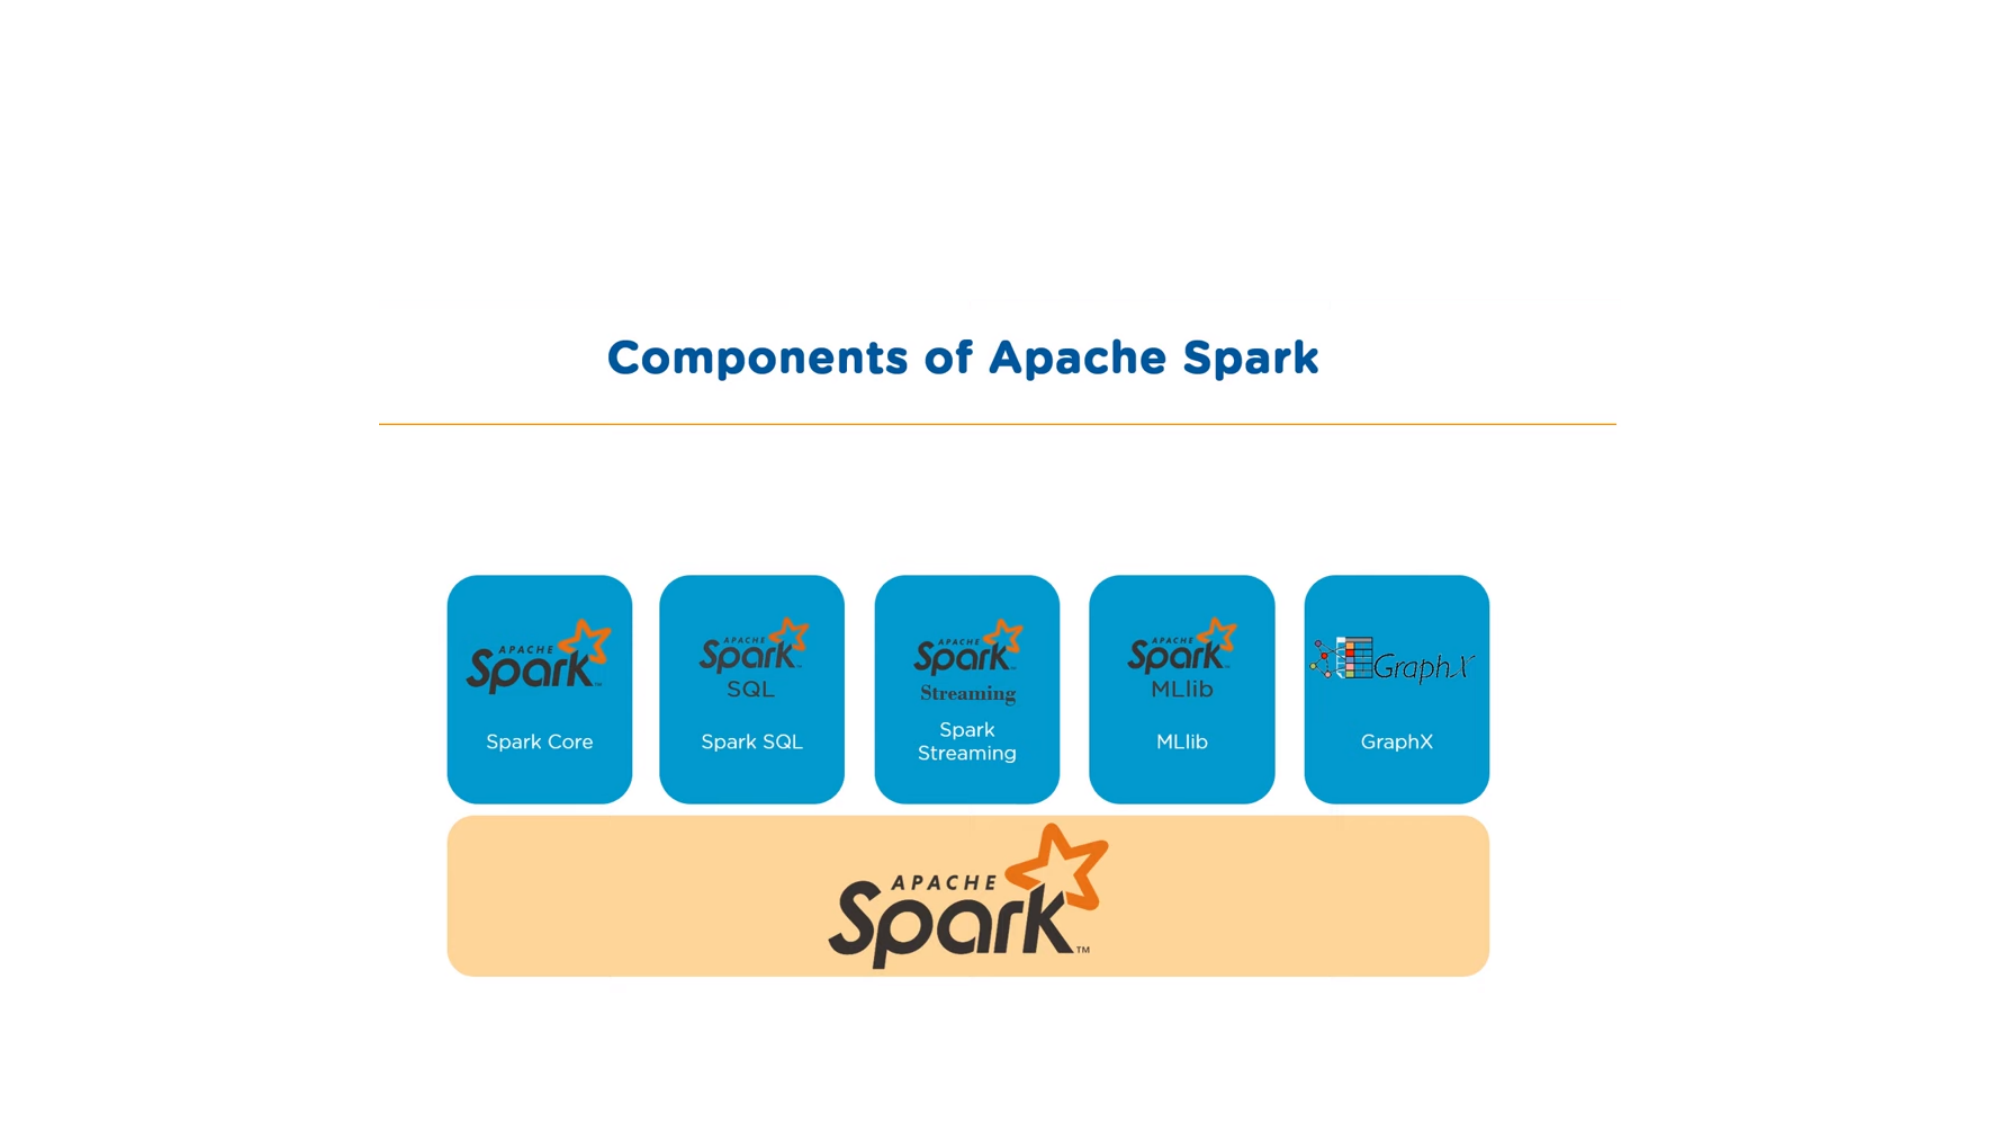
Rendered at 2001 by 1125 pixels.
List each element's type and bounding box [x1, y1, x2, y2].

list [379, 299, 1621, 1014]
